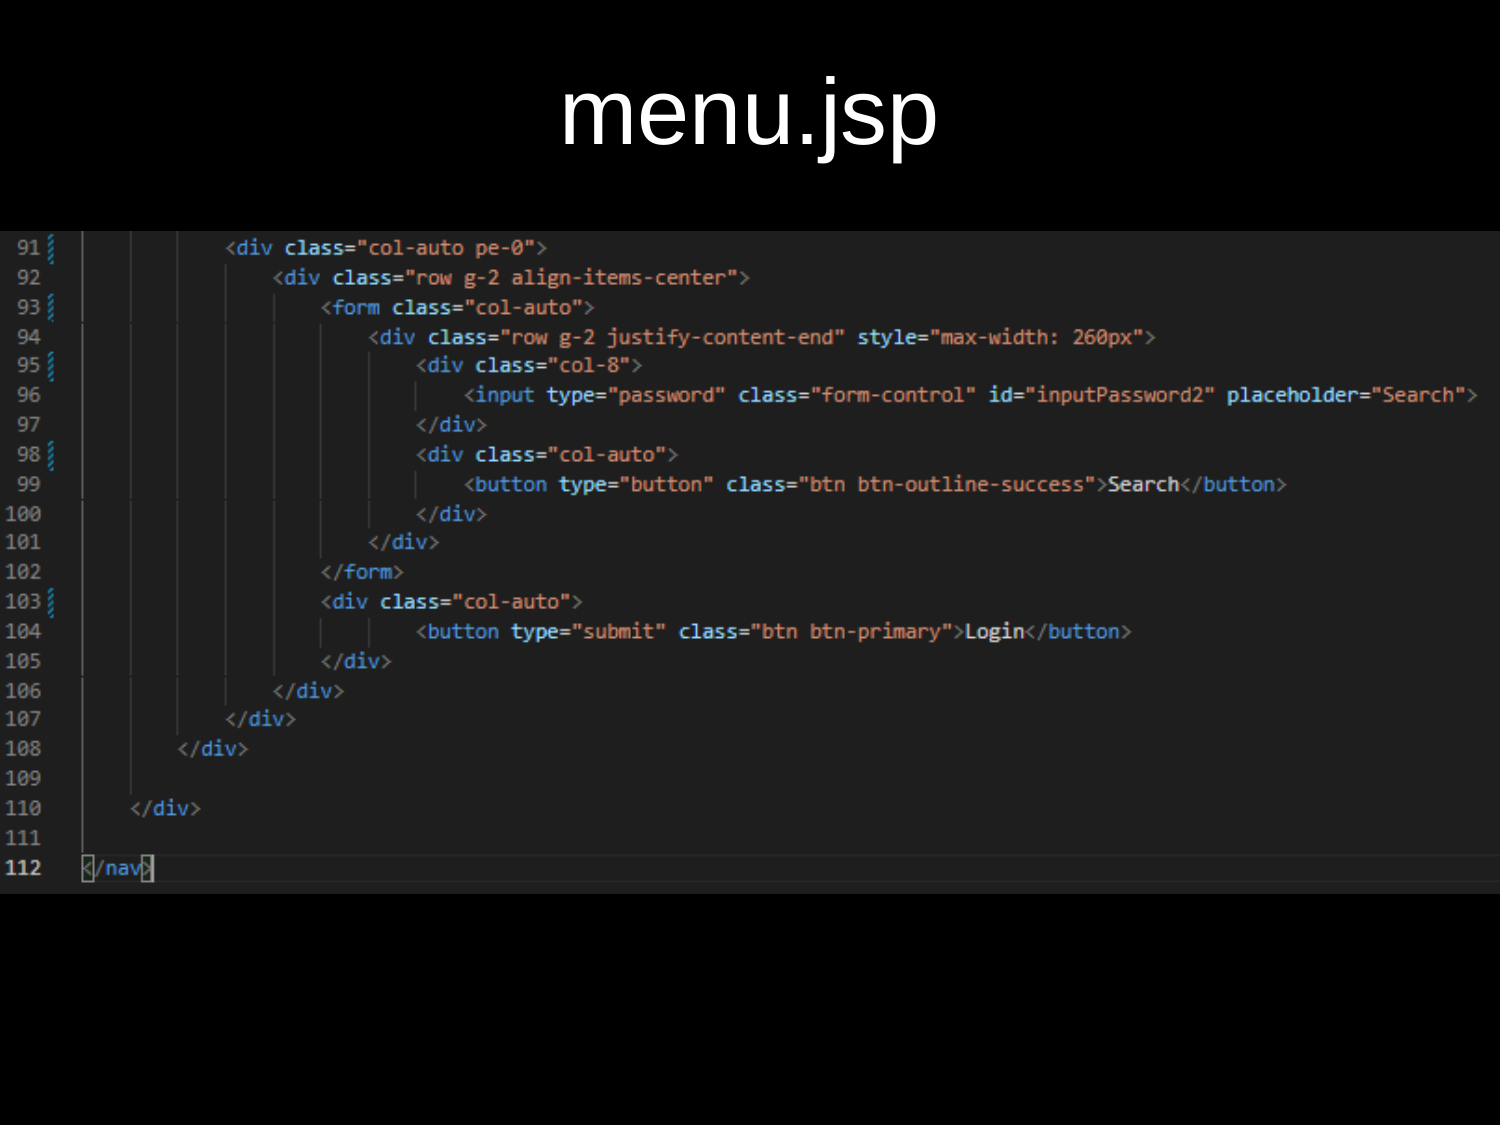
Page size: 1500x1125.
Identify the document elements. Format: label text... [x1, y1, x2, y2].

text_box menu.jsp [126, 42, 1374, 171]
picture [0, 231, 1500, 894]
